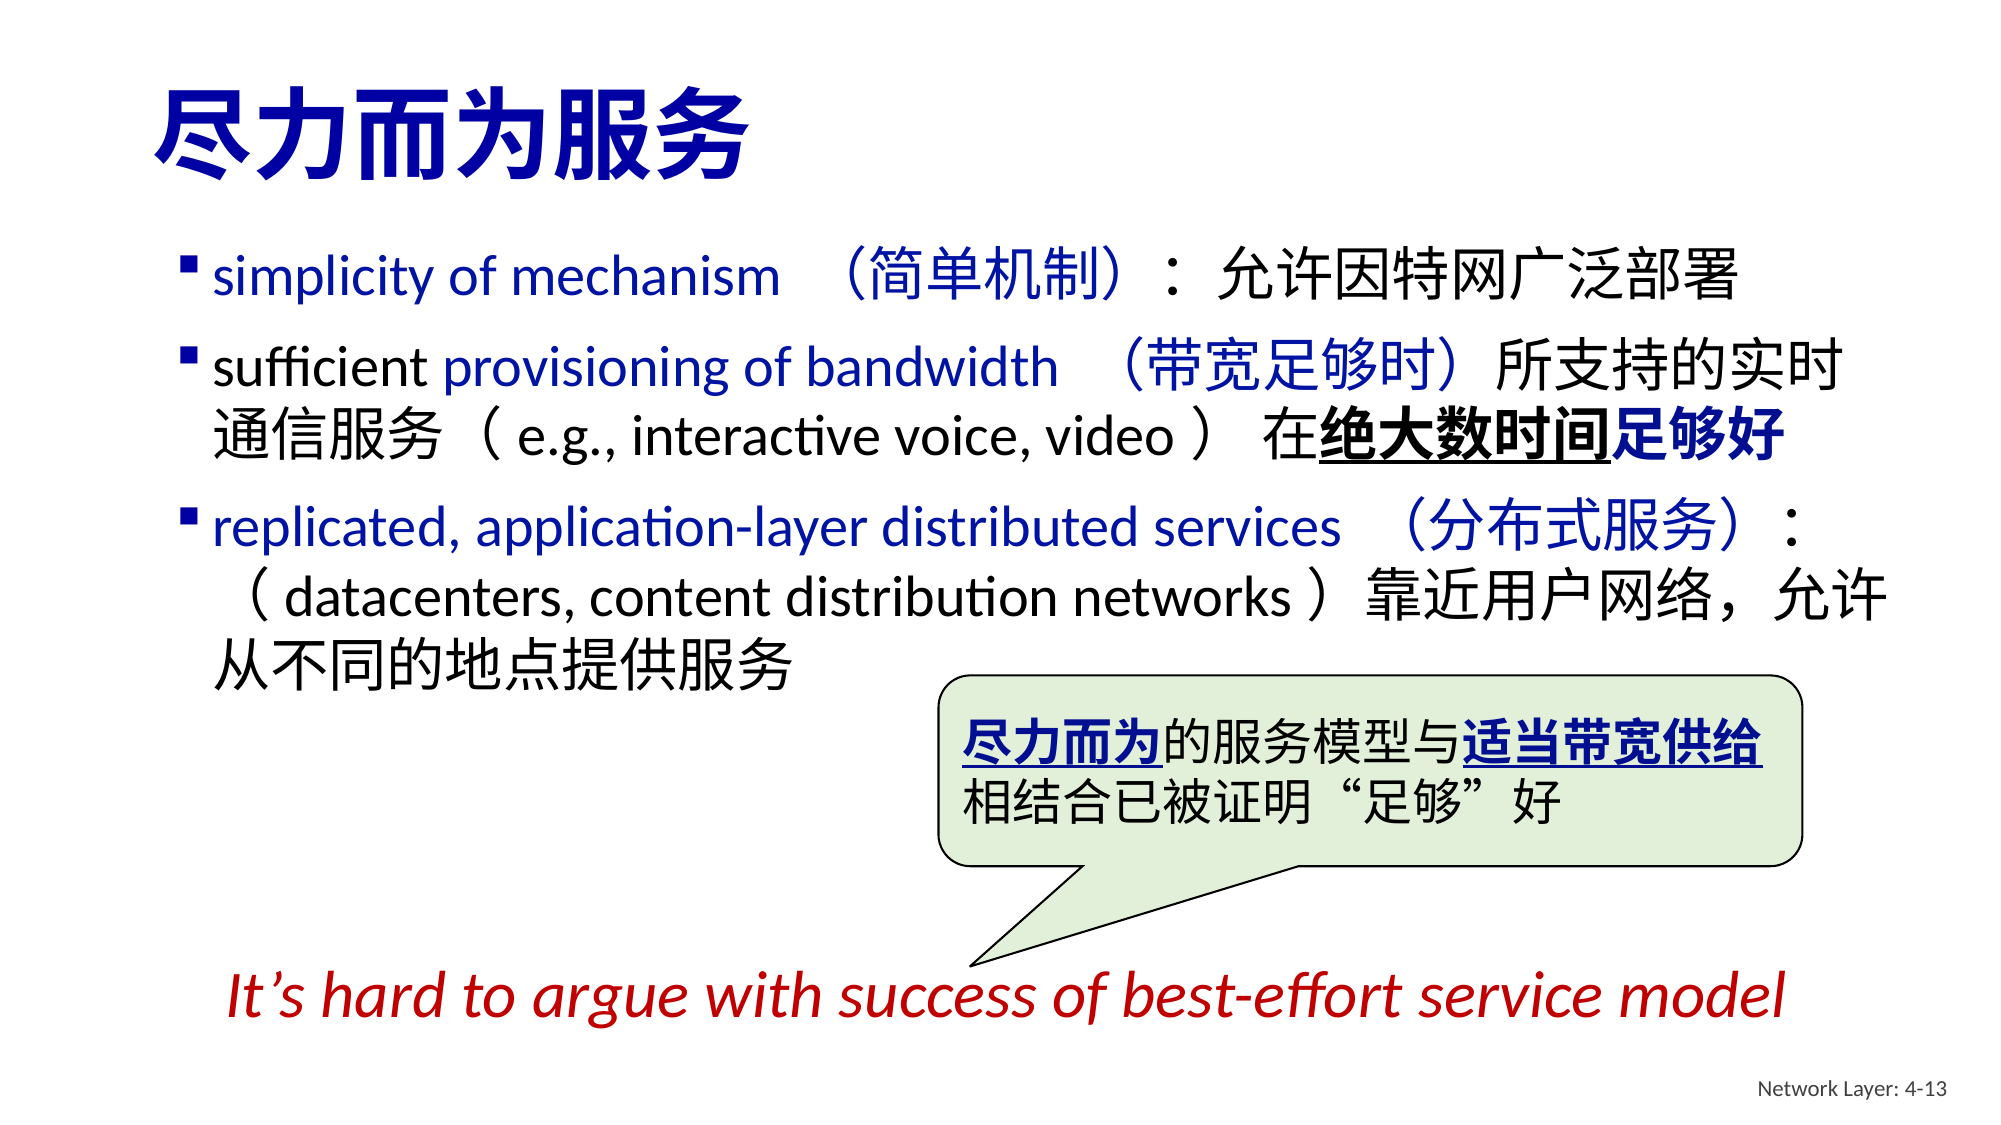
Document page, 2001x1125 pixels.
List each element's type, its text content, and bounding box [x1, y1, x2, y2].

title 尽力而为服务 [137, 65, 1863, 213]
slide_number Network Layer: 4-13 [1512, 1056, 1963, 1117]
text_box 尽力而为的服务模型与适当带宽供给相结合已被证明“足够”好 [937, 674, 1804, 968]
list simplicity of mechanism （简单机制）：允许因特网广泛部署 sufficient provisioning of bandwidth （带宽足够时）所支持的实时通信服务（e.g., interactive voice, video） 在绝大数时间足够好 replicated, application-layer distributed services （分布式服务）：（datacenters, content distribution networks）靠近用户网络，允许从不同的地点提供服务 [139, 229, 1917, 1000]
text_box It’s hard to argue with success of best-effort service model [185, 943, 1844, 1038]
